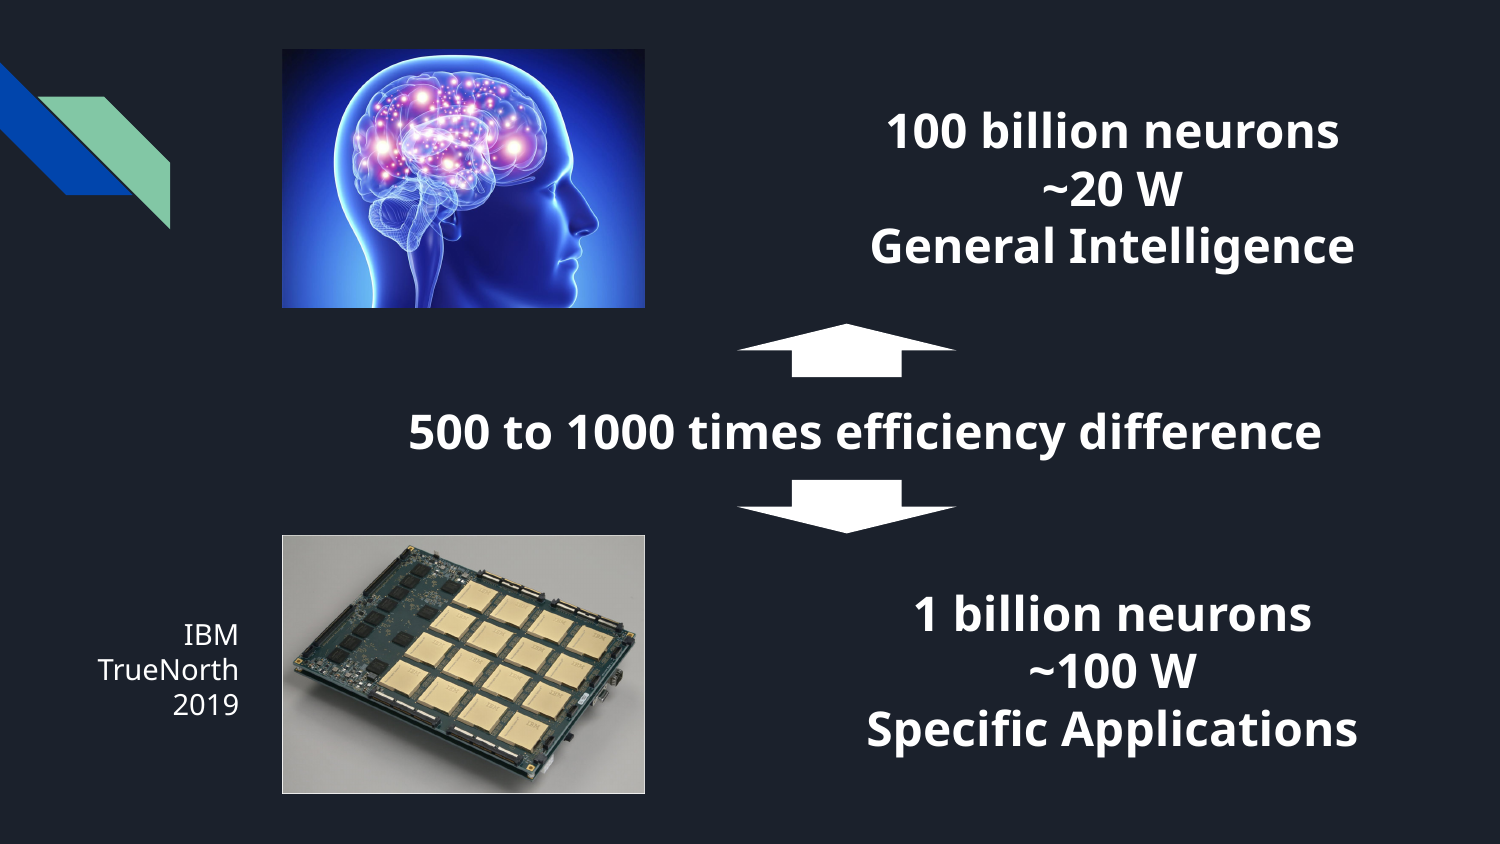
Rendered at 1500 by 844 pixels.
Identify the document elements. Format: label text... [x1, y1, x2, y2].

picture [282, 48, 645, 308]
text_box IBM TrueNorth 2019 [63, 609, 255, 729]
text_box 500 to 1000 times efficiency difference [282, 377, 1450, 484]
text_box [734, 321, 959, 380]
title 100 billion neurons ~20 W General Intelligence [772, 69, 1454, 304]
picture [282, 535, 645, 794]
text_box [734, 477, 959, 536]
text_box 1 billion neurons ~100 W Specific Applications [772, 568, 1454, 771]
